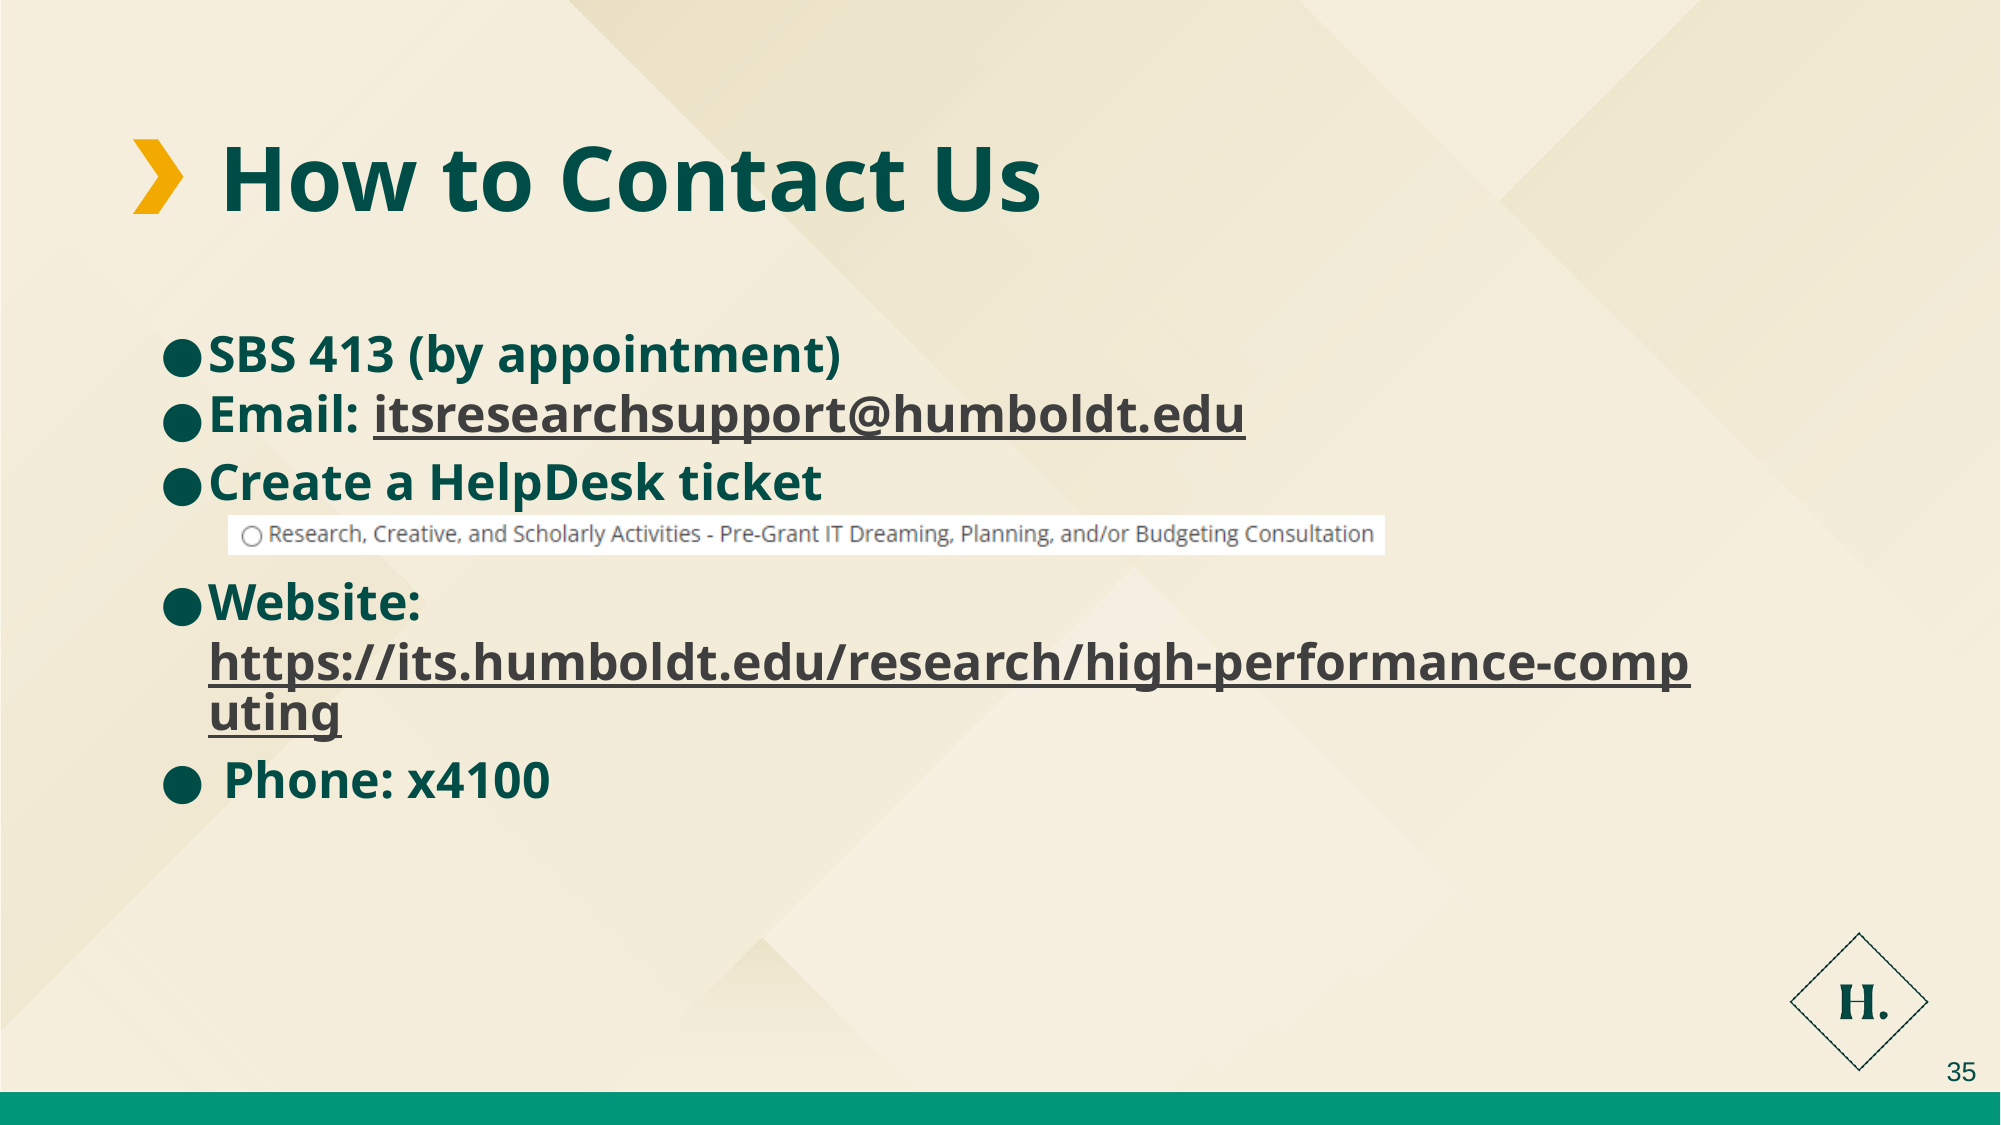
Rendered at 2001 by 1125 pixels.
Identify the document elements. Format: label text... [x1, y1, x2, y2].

list SBS 413 (by appointment) Email: itsresearchsupport@humboldt.edu Create a HelpDesk ticket Website: https://its.humboldt.edu/research/high-performance-computing Phone: x4100 [133, 314, 1740, 894]
slide_number ‹#› [1871, 1038, 1992, 1125]
text_box [133, 139, 184, 214]
text_box How to Contact Us [199, 102, 1262, 252]
picture [0, 0, 2001, 1125]
